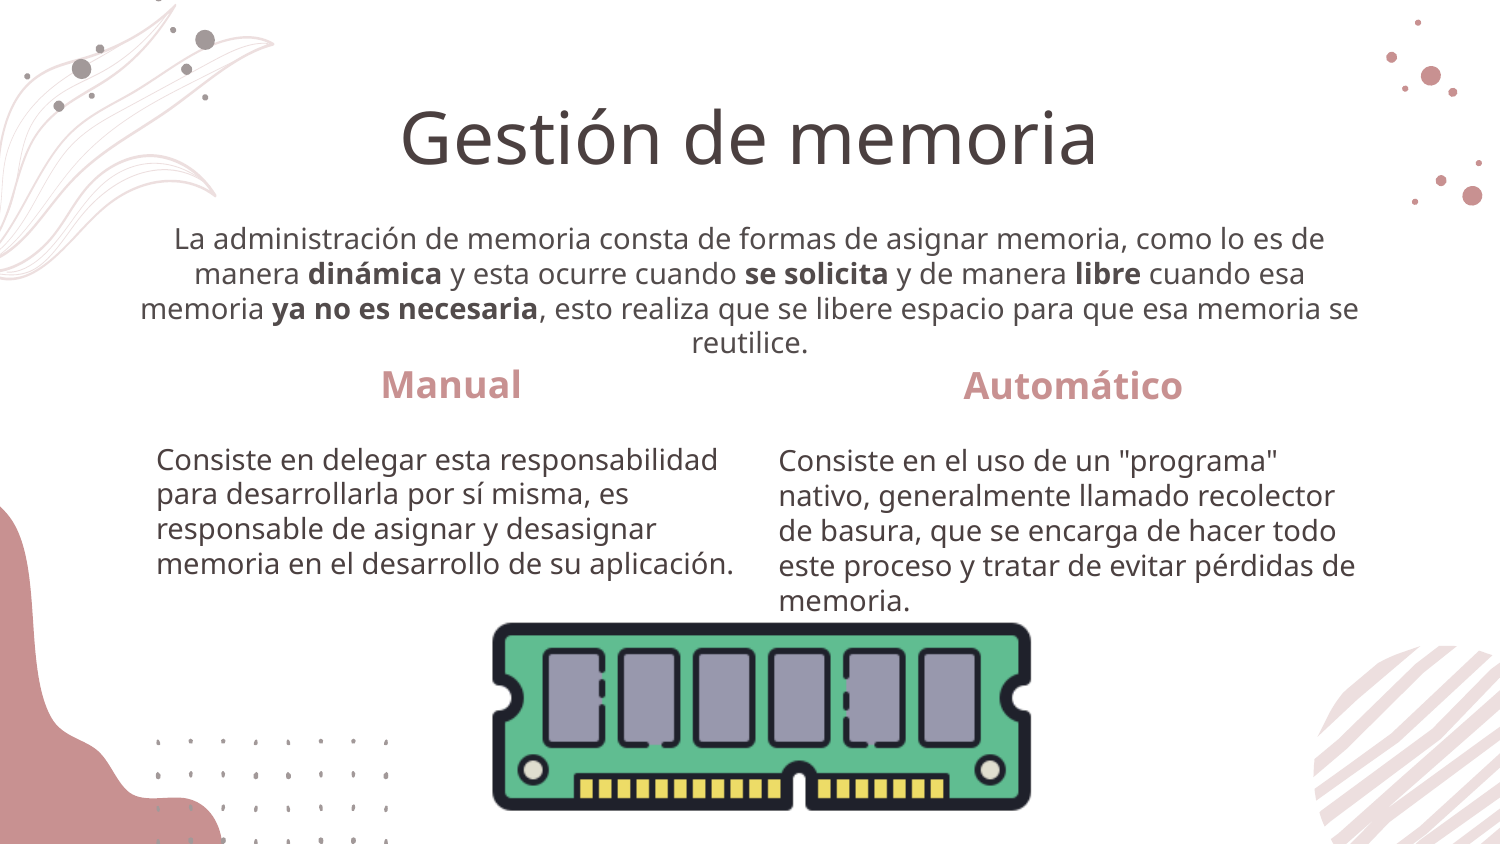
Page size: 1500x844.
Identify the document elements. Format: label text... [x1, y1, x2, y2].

subtitle Manual Consiste en delegar esta responsabilidad para desarrollarla por sí misma, es responsable de asignar y desasignar memoria en el desarrollo de su aplicación. [118, 368, 740, 656]
subtitle Automático Consiste en el uso de un "programa" nativo, generalmente llamado recolector de basura, que se encarga de hacer todo este proceso y tratar de evitar pérdidas de memoria. [740, 347, 1384, 657]
title Gestión de memoria [118, 88, 1382, 183]
text_box La administración de memoria consta de formas de asignar memoria, como lo es de manera dinámica y esta ocurre cuando se solicita y de manera libre cuando esa memoria ya no es necesaria, esto realiza que se libere espacio para que esa memoria se reutilice. [118, 212, 1382, 368]
picture [489, 605, 1034, 814]
